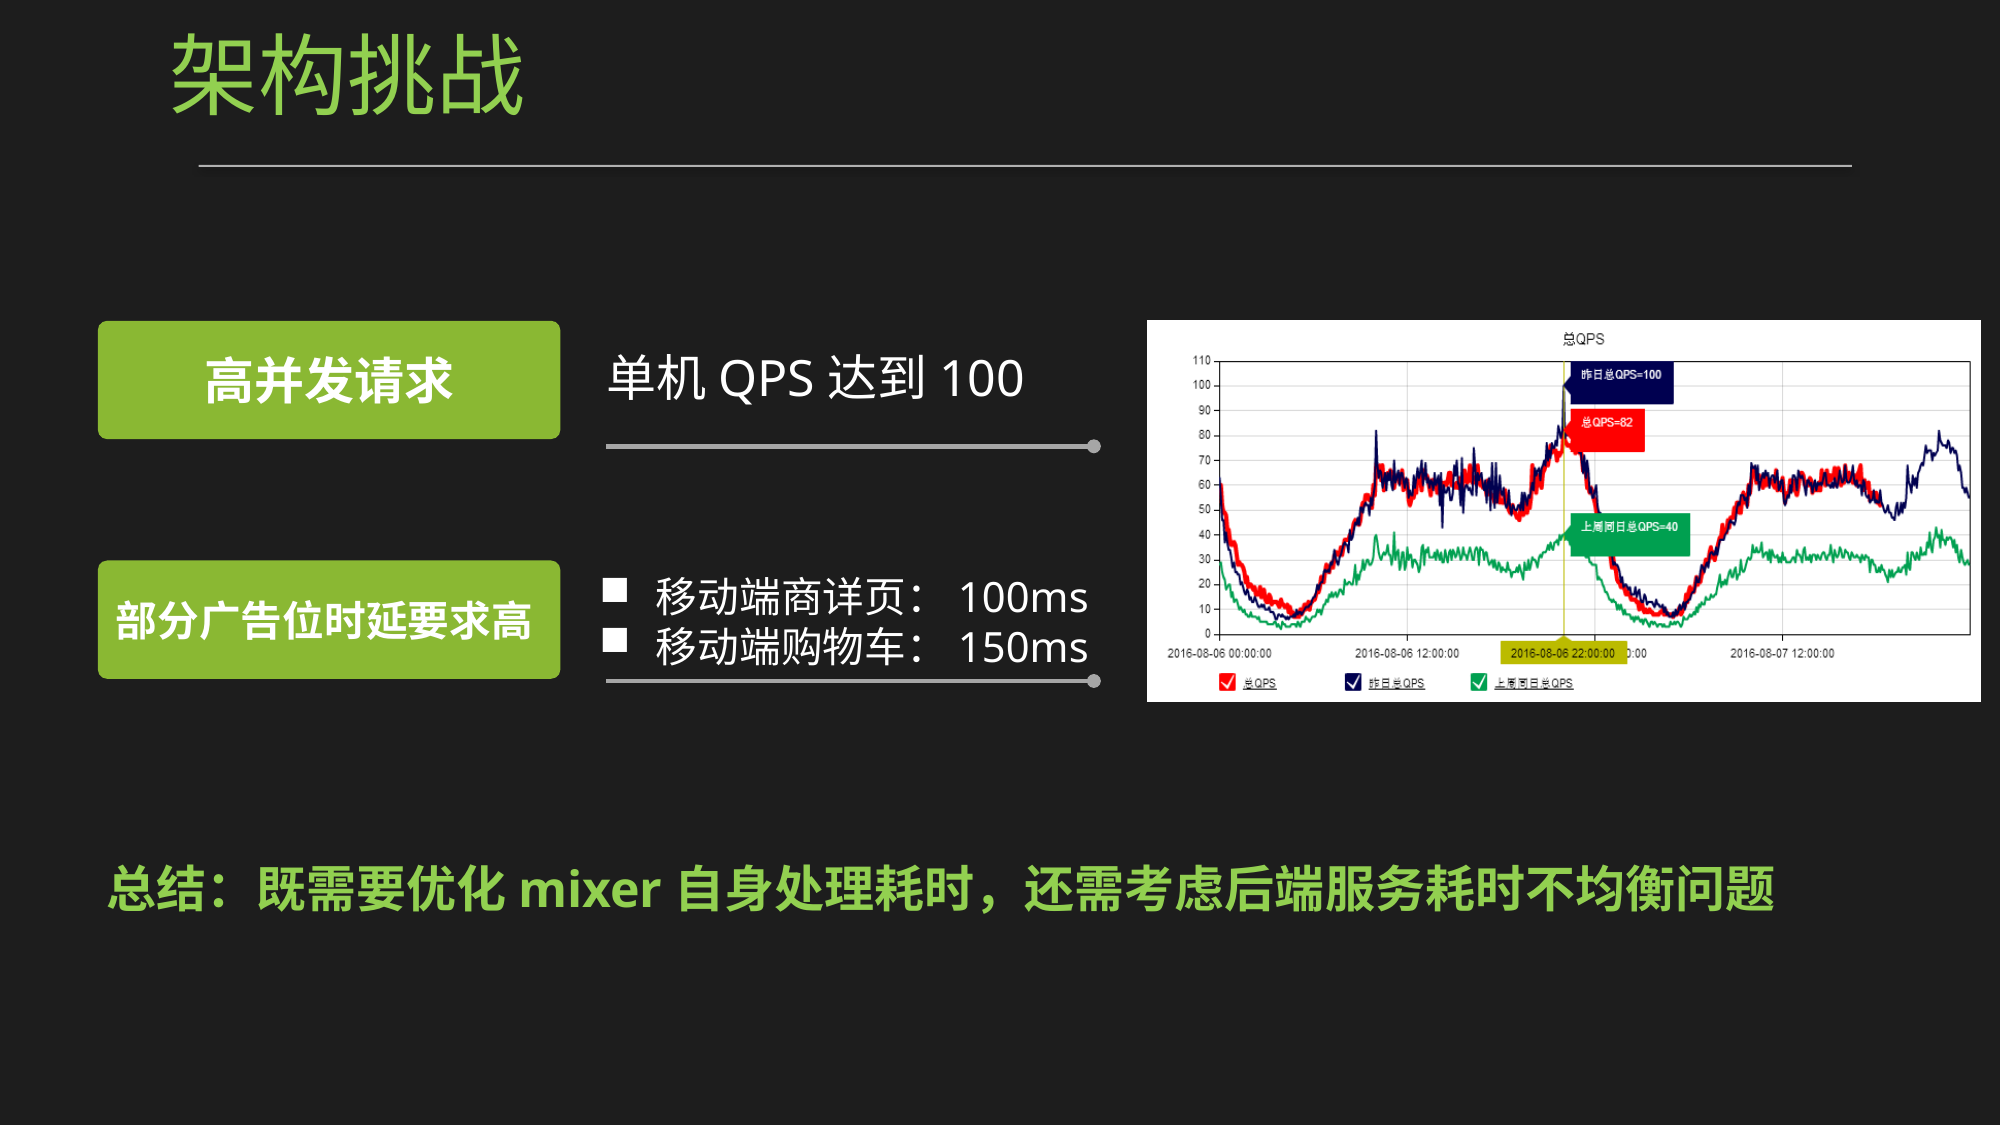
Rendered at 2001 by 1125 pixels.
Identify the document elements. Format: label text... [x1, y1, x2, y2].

text_box 移动端商详页：100ms 移动端购物车：150ms [484, 563, 1142, 679]
text_box 架构挑战 [0, 12, 1052, 134]
text_box 单机QPS达到100 [591, 320, 1145, 458]
text_box 部分广告位时延要求高 [95, 558, 560, 681]
picture [1147, 320, 1982, 703]
text_box 总结：既需要优化mixer自身处理耗时，还需考虑后端服务耗时不均衡问题 [86, 825, 1942, 949]
text_box 高并发请求 [95, 318, 563, 442]
